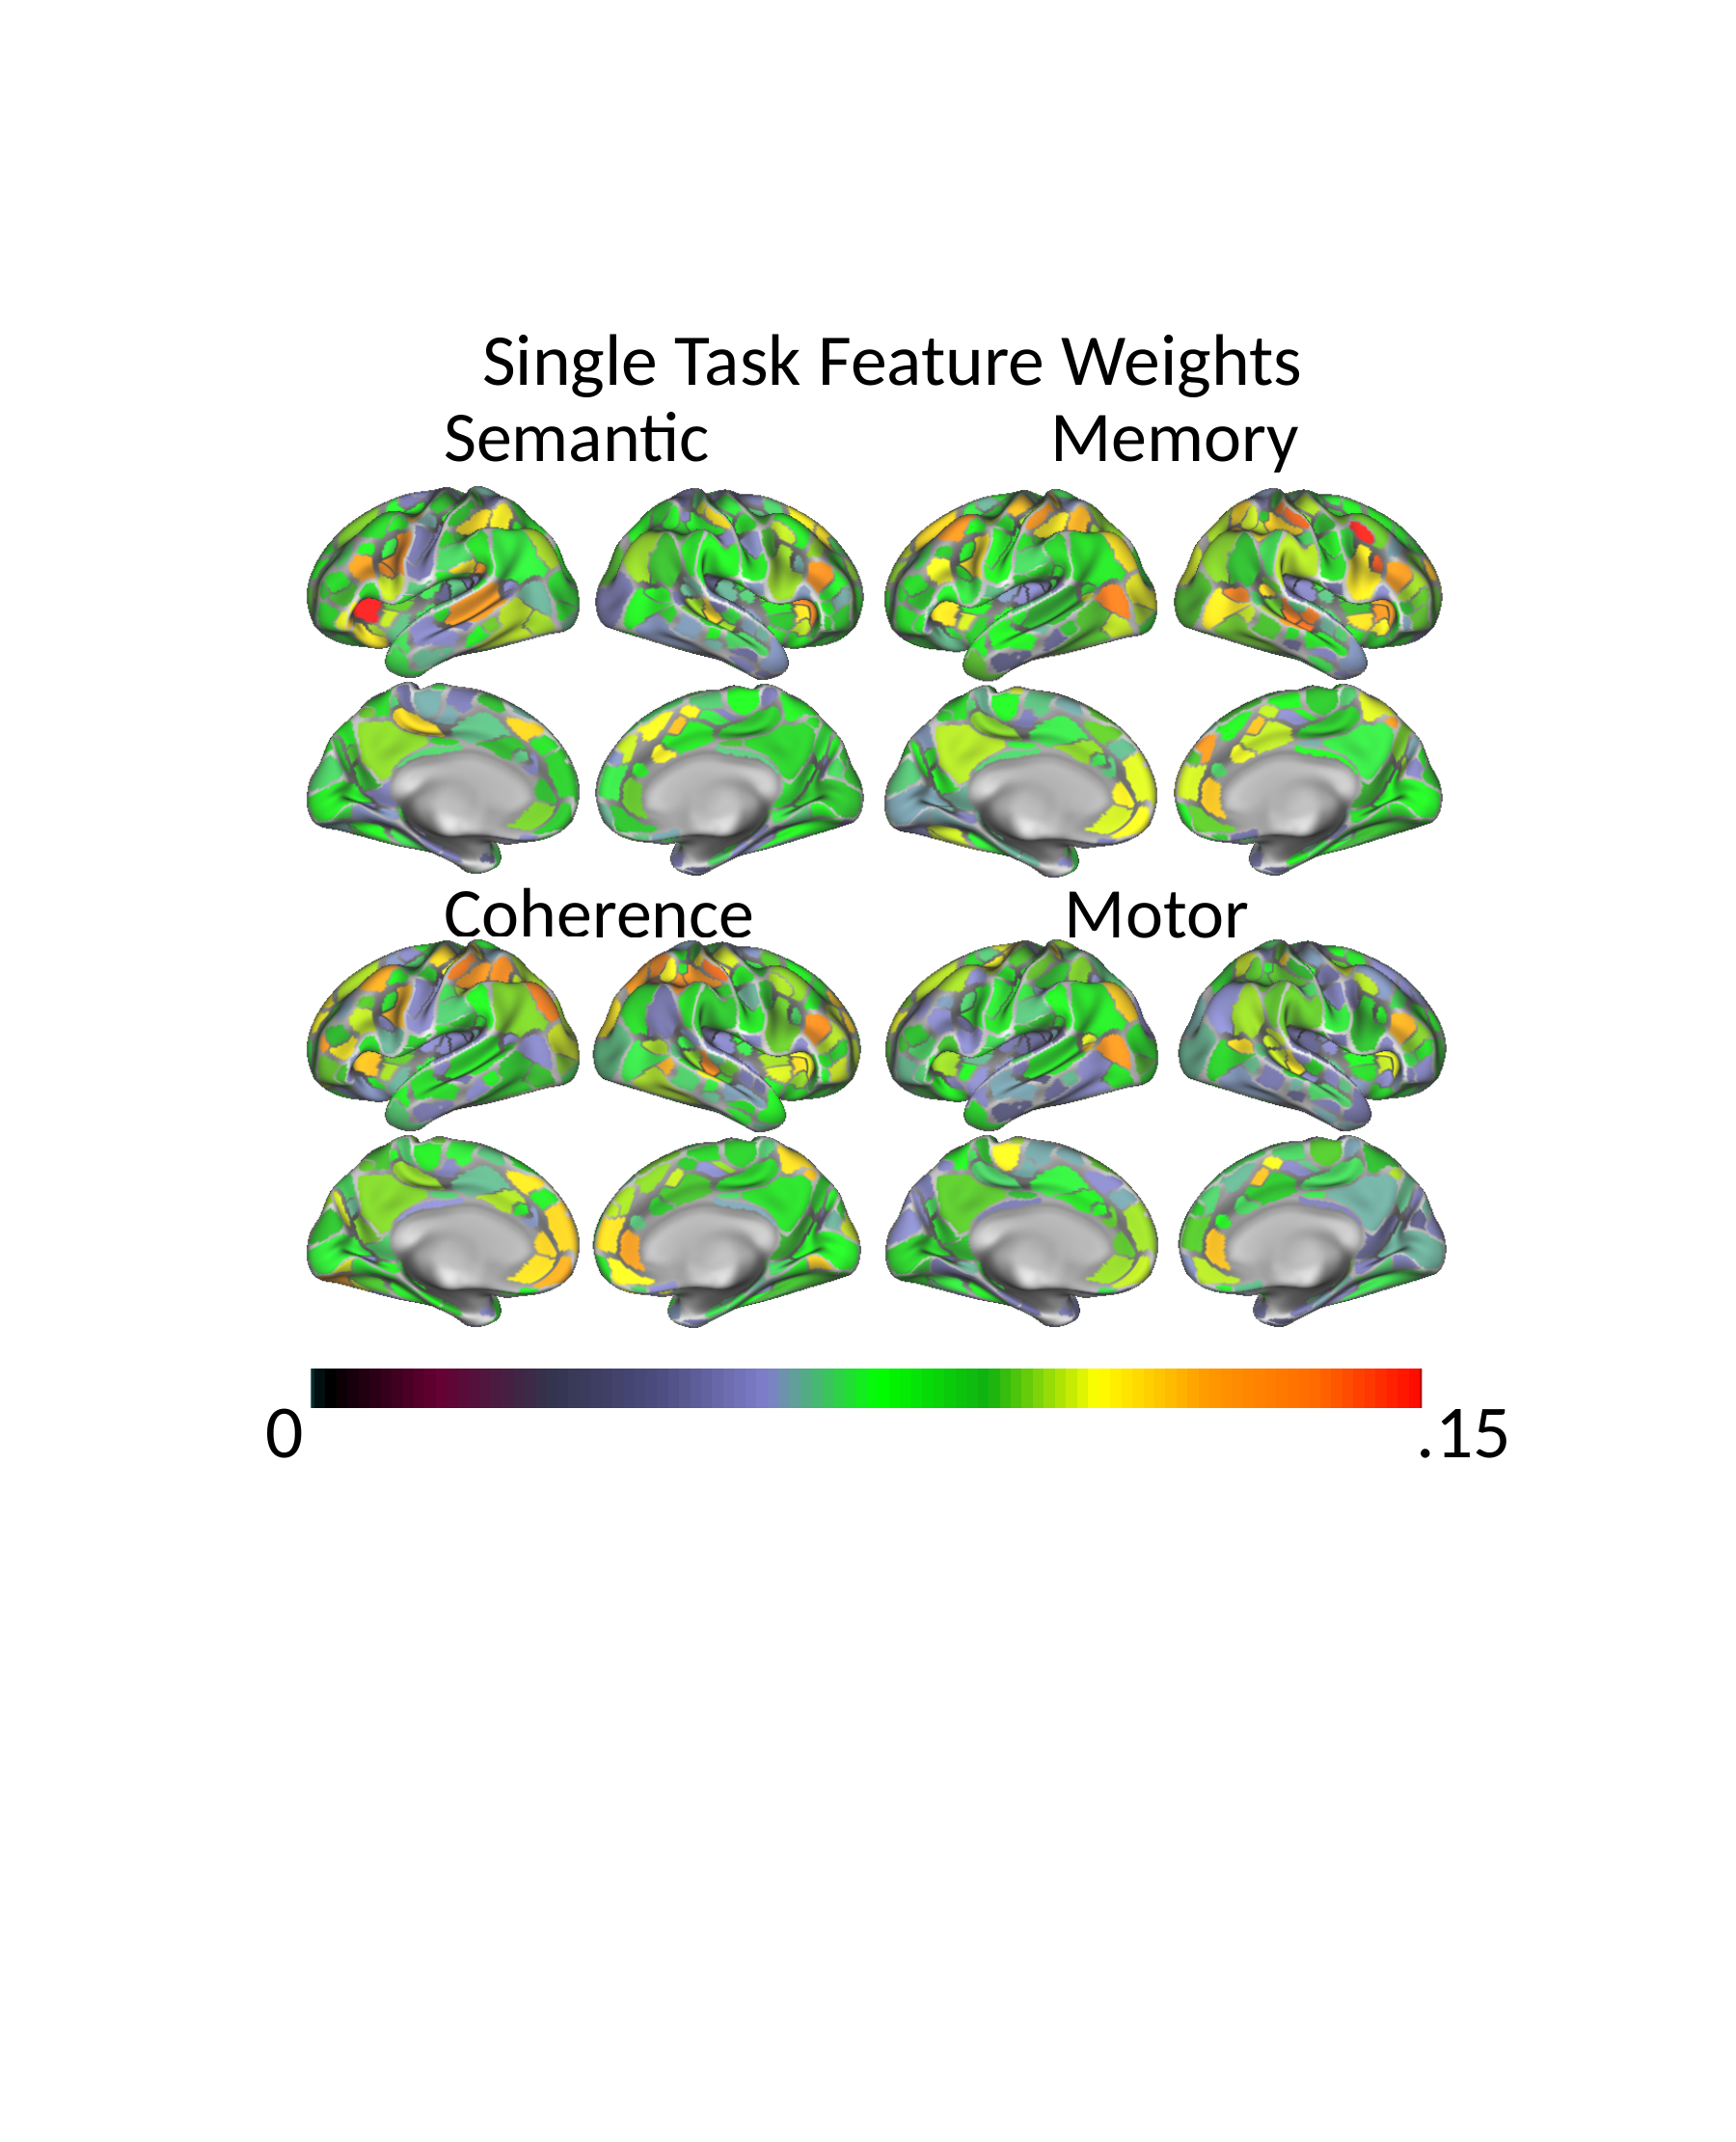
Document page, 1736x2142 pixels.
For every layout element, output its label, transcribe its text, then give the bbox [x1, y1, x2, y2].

text_box Coherence [429, 878, 833, 936]
text_box Motor [1050, 859, 1454, 961]
text_box Single Task Feature Weights [271, 305, 1514, 407]
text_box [245, 483, 929, 878]
text_box Memory [1036, 383, 1440, 483]
text_box Semantic [429, 383, 833, 483]
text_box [880, 485, 1451, 880]
text_box 0 [252, 1375, 362, 1480]
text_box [867, 936, 1451, 1329]
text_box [245, 936, 867, 1330]
picture [311, 1369, 1423, 1408]
text_box .15 [1401, 1375, 1593, 1480]
